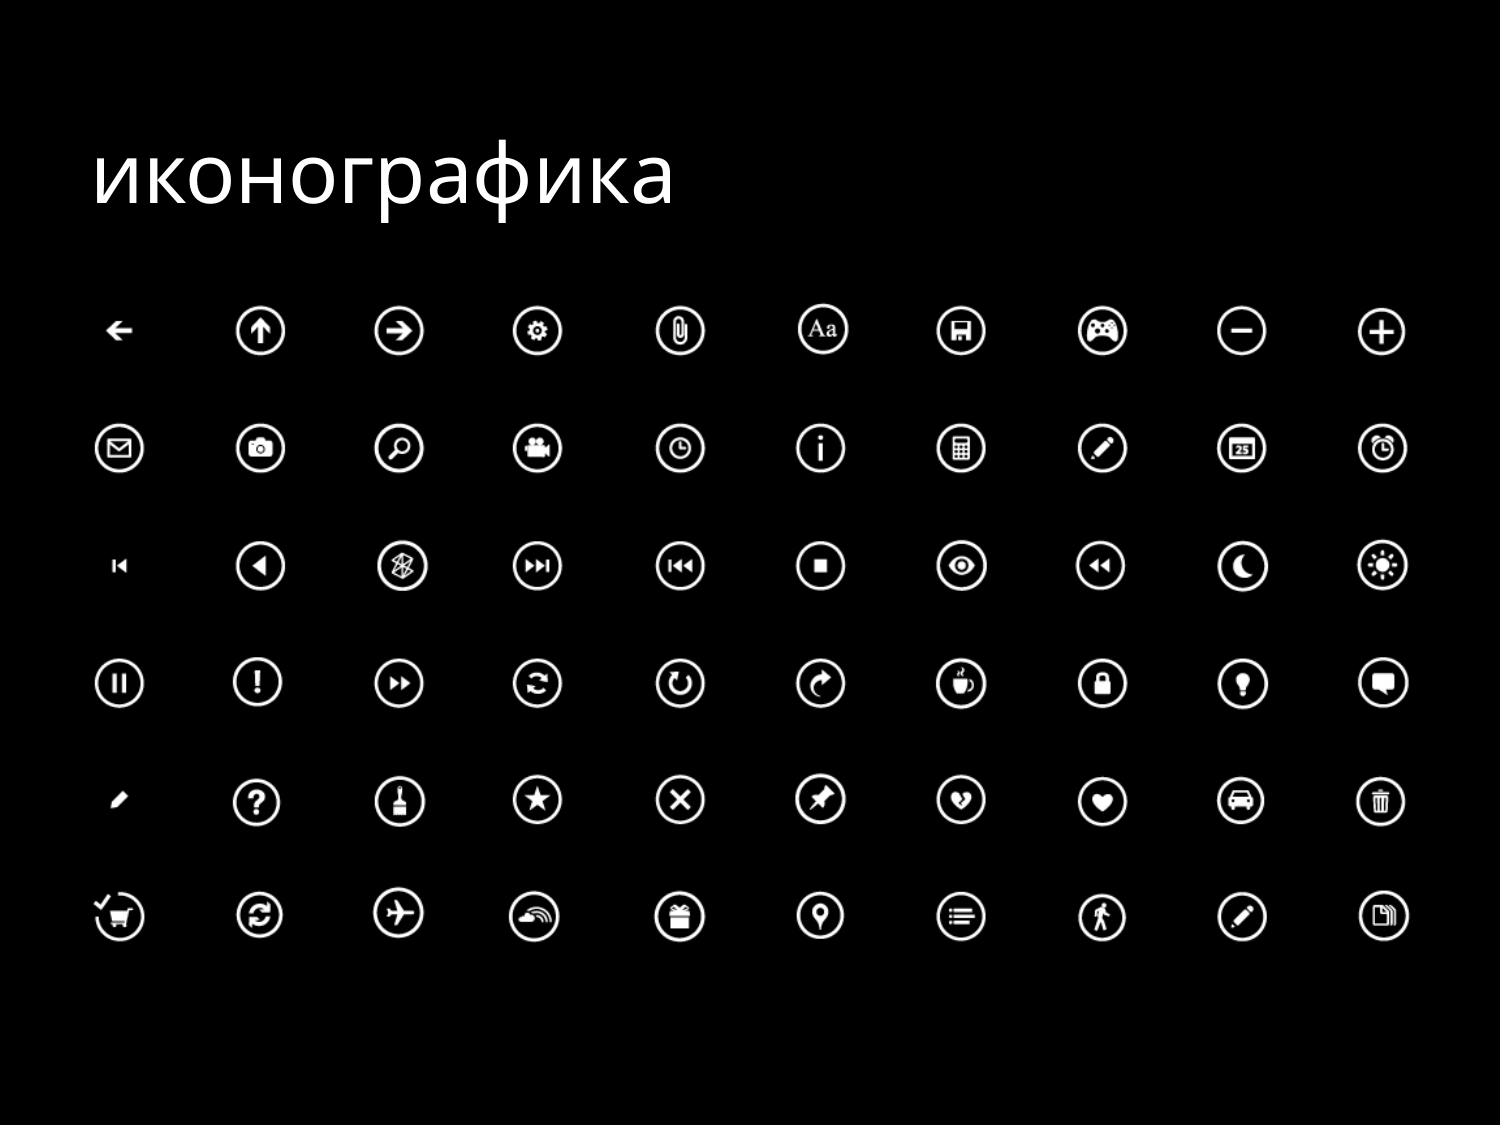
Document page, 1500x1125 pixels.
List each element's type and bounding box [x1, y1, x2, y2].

picture [0, 110, 1500, 1026]
